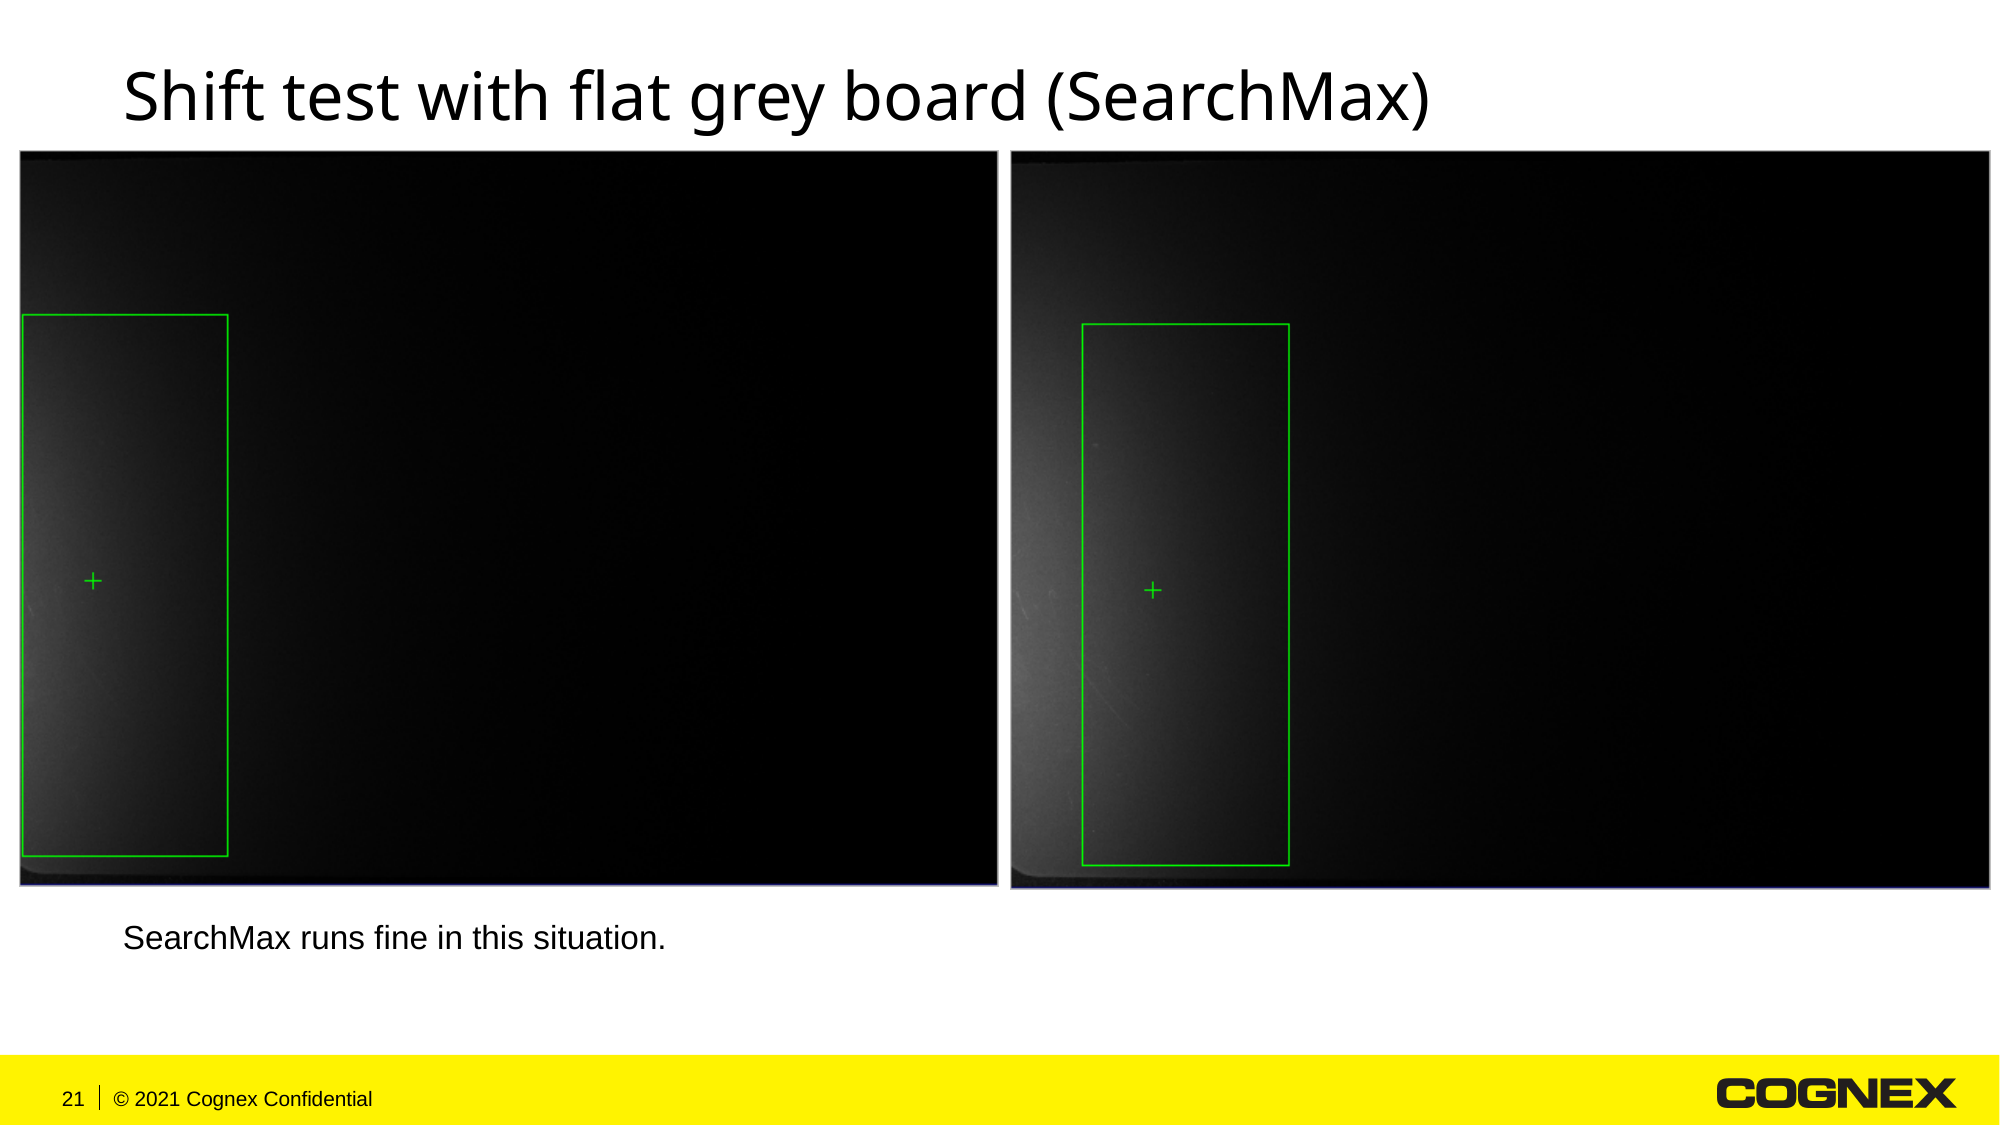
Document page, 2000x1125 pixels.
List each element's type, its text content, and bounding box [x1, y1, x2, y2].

picture [19, 150, 999, 888]
text_box SearchMax runs fine in this situation. [108, 913, 1501, 999]
picture [1717, 1078, 1957, 1108]
title Shift test with flat grey board (SearchMax) [107, 55, 1889, 156]
picture [1010, 150, 1991, 891]
